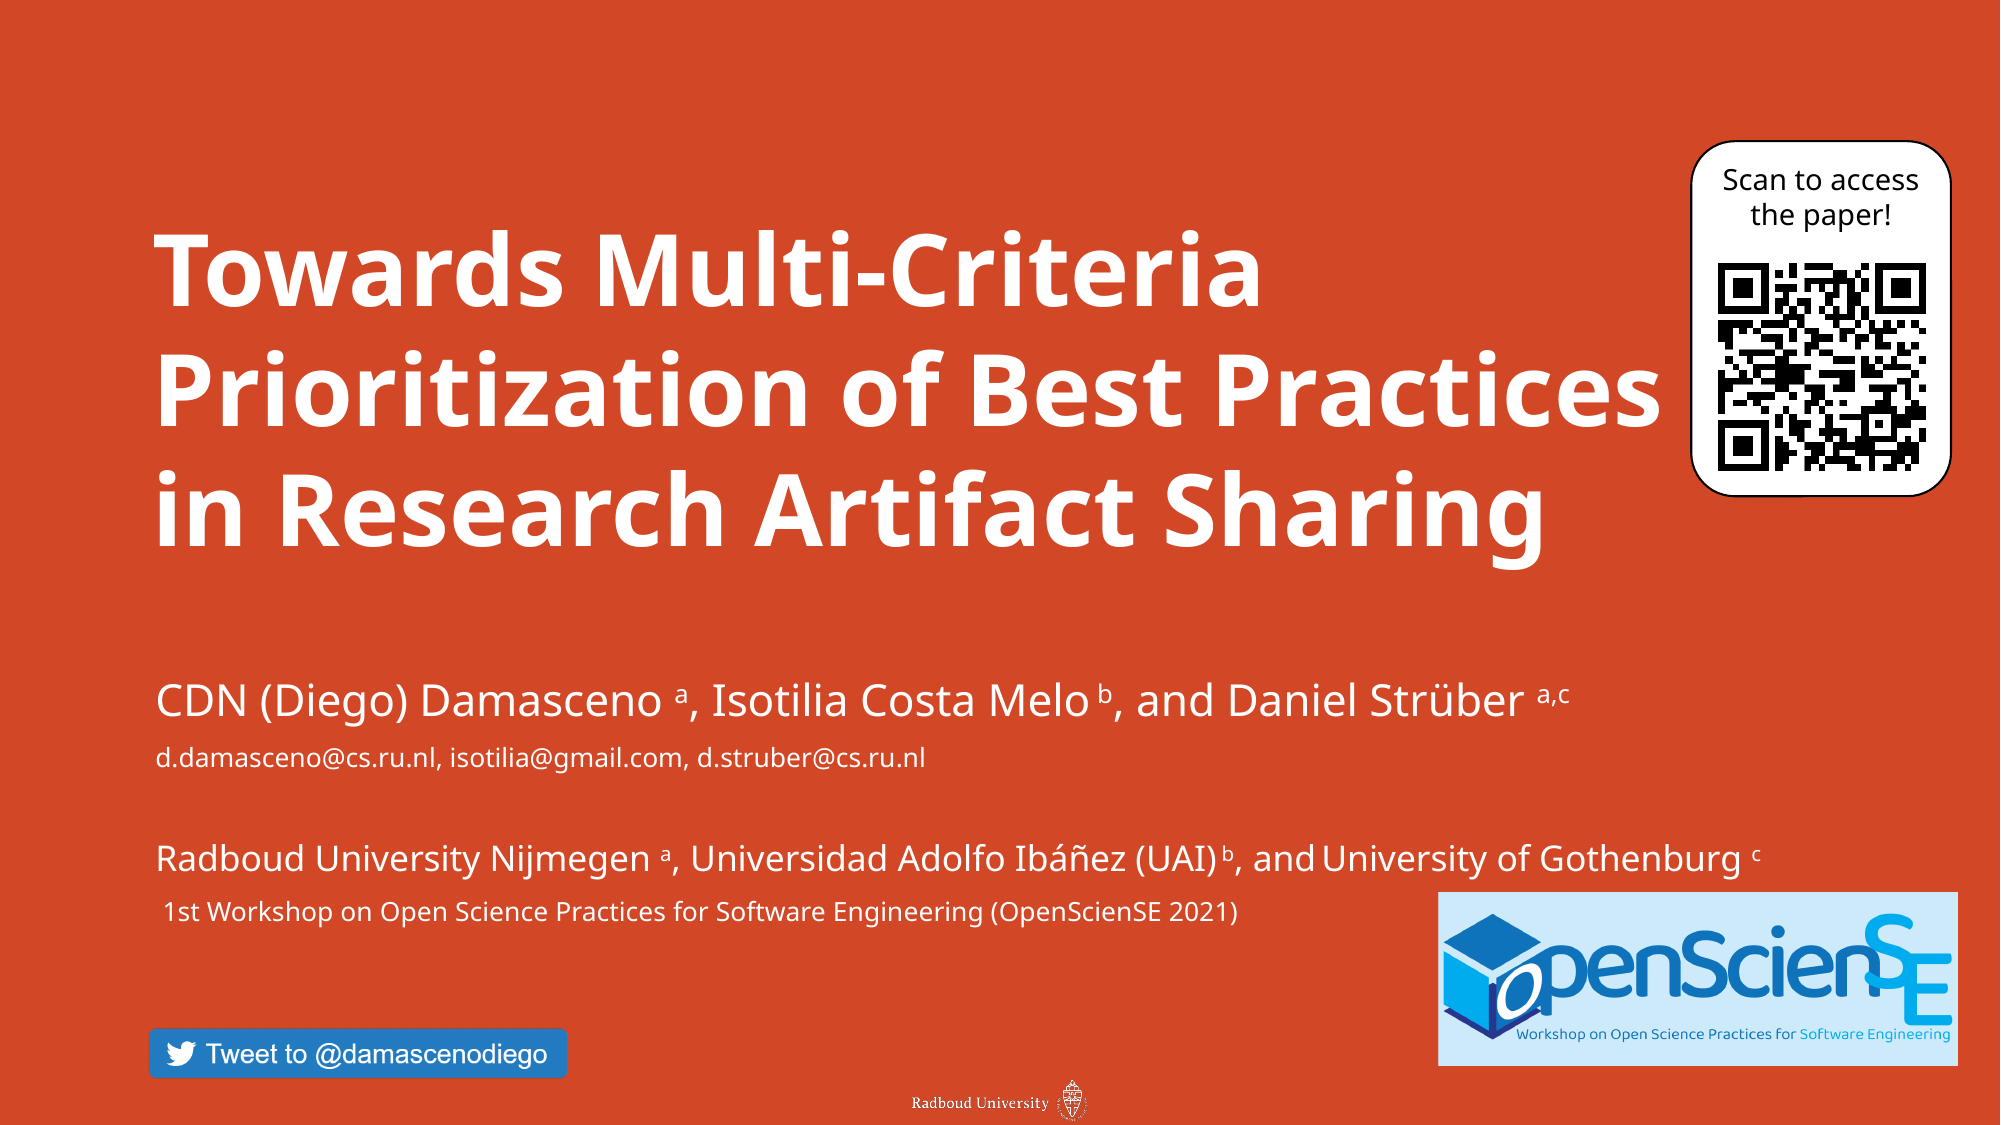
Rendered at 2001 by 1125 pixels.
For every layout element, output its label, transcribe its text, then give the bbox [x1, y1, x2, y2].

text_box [1691, 141, 1951, 497]
title Towards Multi-Criteria Prioritization of Best Practices in Research Artifact Sharing [137, 190, 1689, 583]
picture [912, 1080, 1088, 1121]
subtitle CDN (Diego) Damasceno a, Isotilia Costa Melo b, and Daniel Strüber a,c d.damasceno@cs.ru.nl, isotilia@gmail.com, d.struber@cs.ru.nl Radboud University Nijmegen a, Universidad Adolfo Ibáñez (UAI) b, and University of Gothenburg c 1st Workshop on Open Science Practices for Software Engineering (OpenScienSE 2021) [140, 582, 1790, 990]
picture [137, 1026, 586, 1081]
picture [1438, 892, 1958, 1066]
